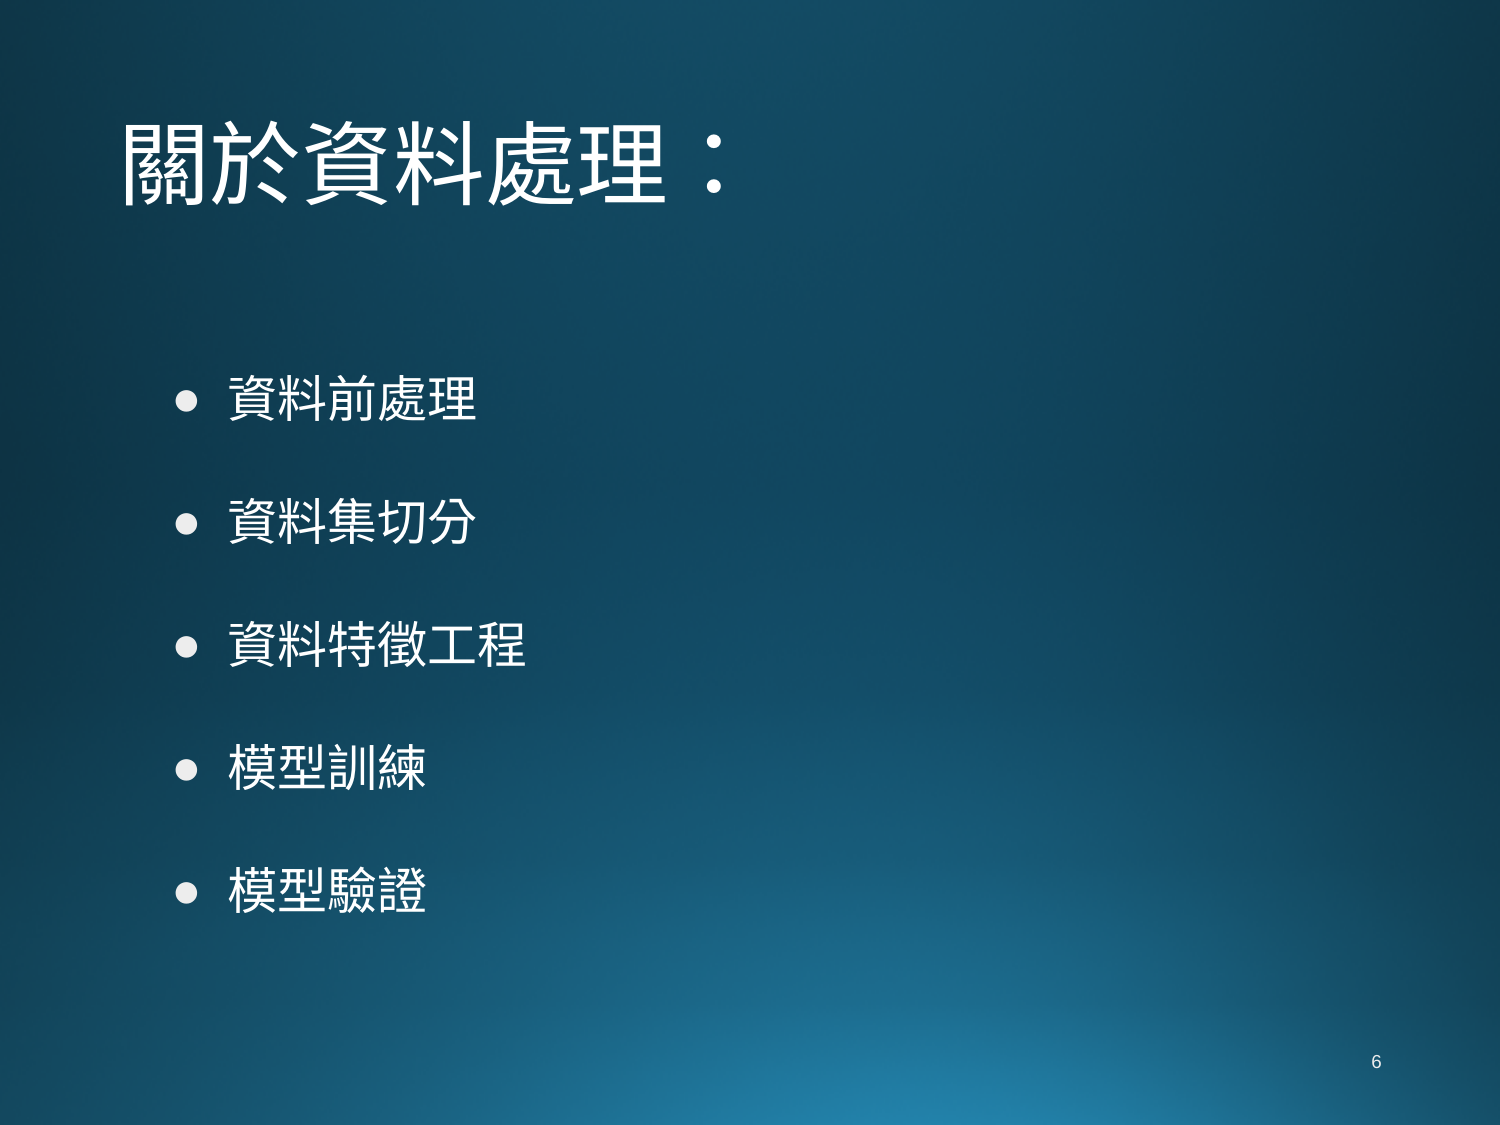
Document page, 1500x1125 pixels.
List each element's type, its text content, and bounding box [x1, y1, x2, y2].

title 關於資料處理： [103, 59, 1397, 278]
picture [0, 0, 1500, 1125]
slide_number 6 [1059, 1042, 1397, 1103]
list 資料前處理 資料集切分 資料特徵工程 模型訓練 模型驗證 [137, 299, 1397, 1014]
